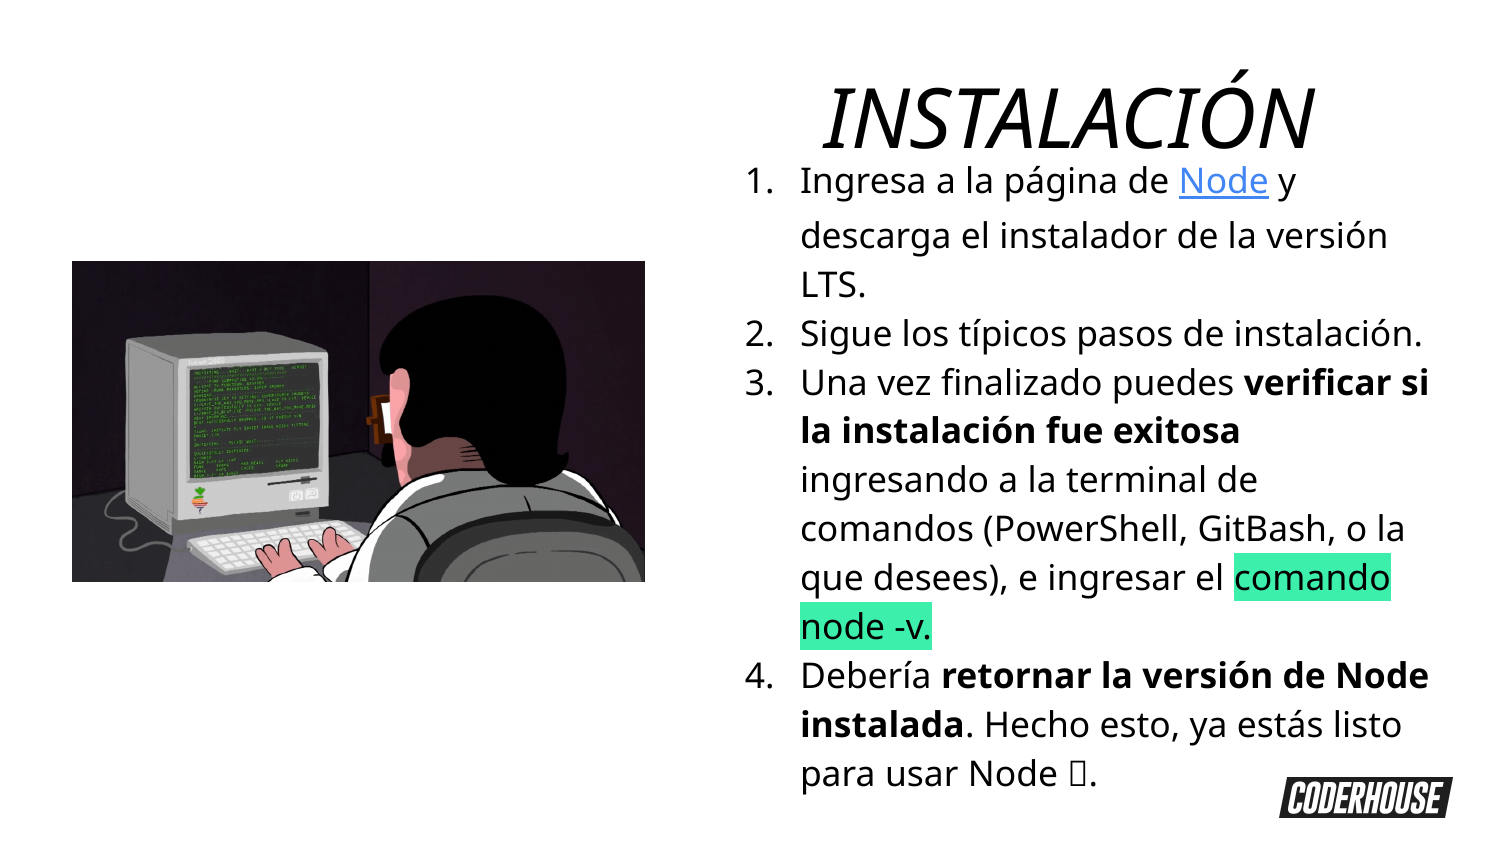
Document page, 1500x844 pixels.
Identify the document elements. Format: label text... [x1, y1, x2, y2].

text_box INSTALACIÓN [710, 33, 1430, 197]
picture [72, 261, 646, 583]
picture [1279, 777, 1453, 818]
text_box Ingresa a la página de Node y descarga el instalador de la versión LTS. Sigue los típicos pasos de instalación. Una vez finalizado puedes verificar si la instalación fue exitosa ingresando a la terminal de comandos (PowerShell, GitBash, o la que desees), e ingresar el comando node -v. Debería retornar la versión de Node instalada. Hecho esto, ya estás listo para usar Node 🤩. [710, 176, 1449, 768]
